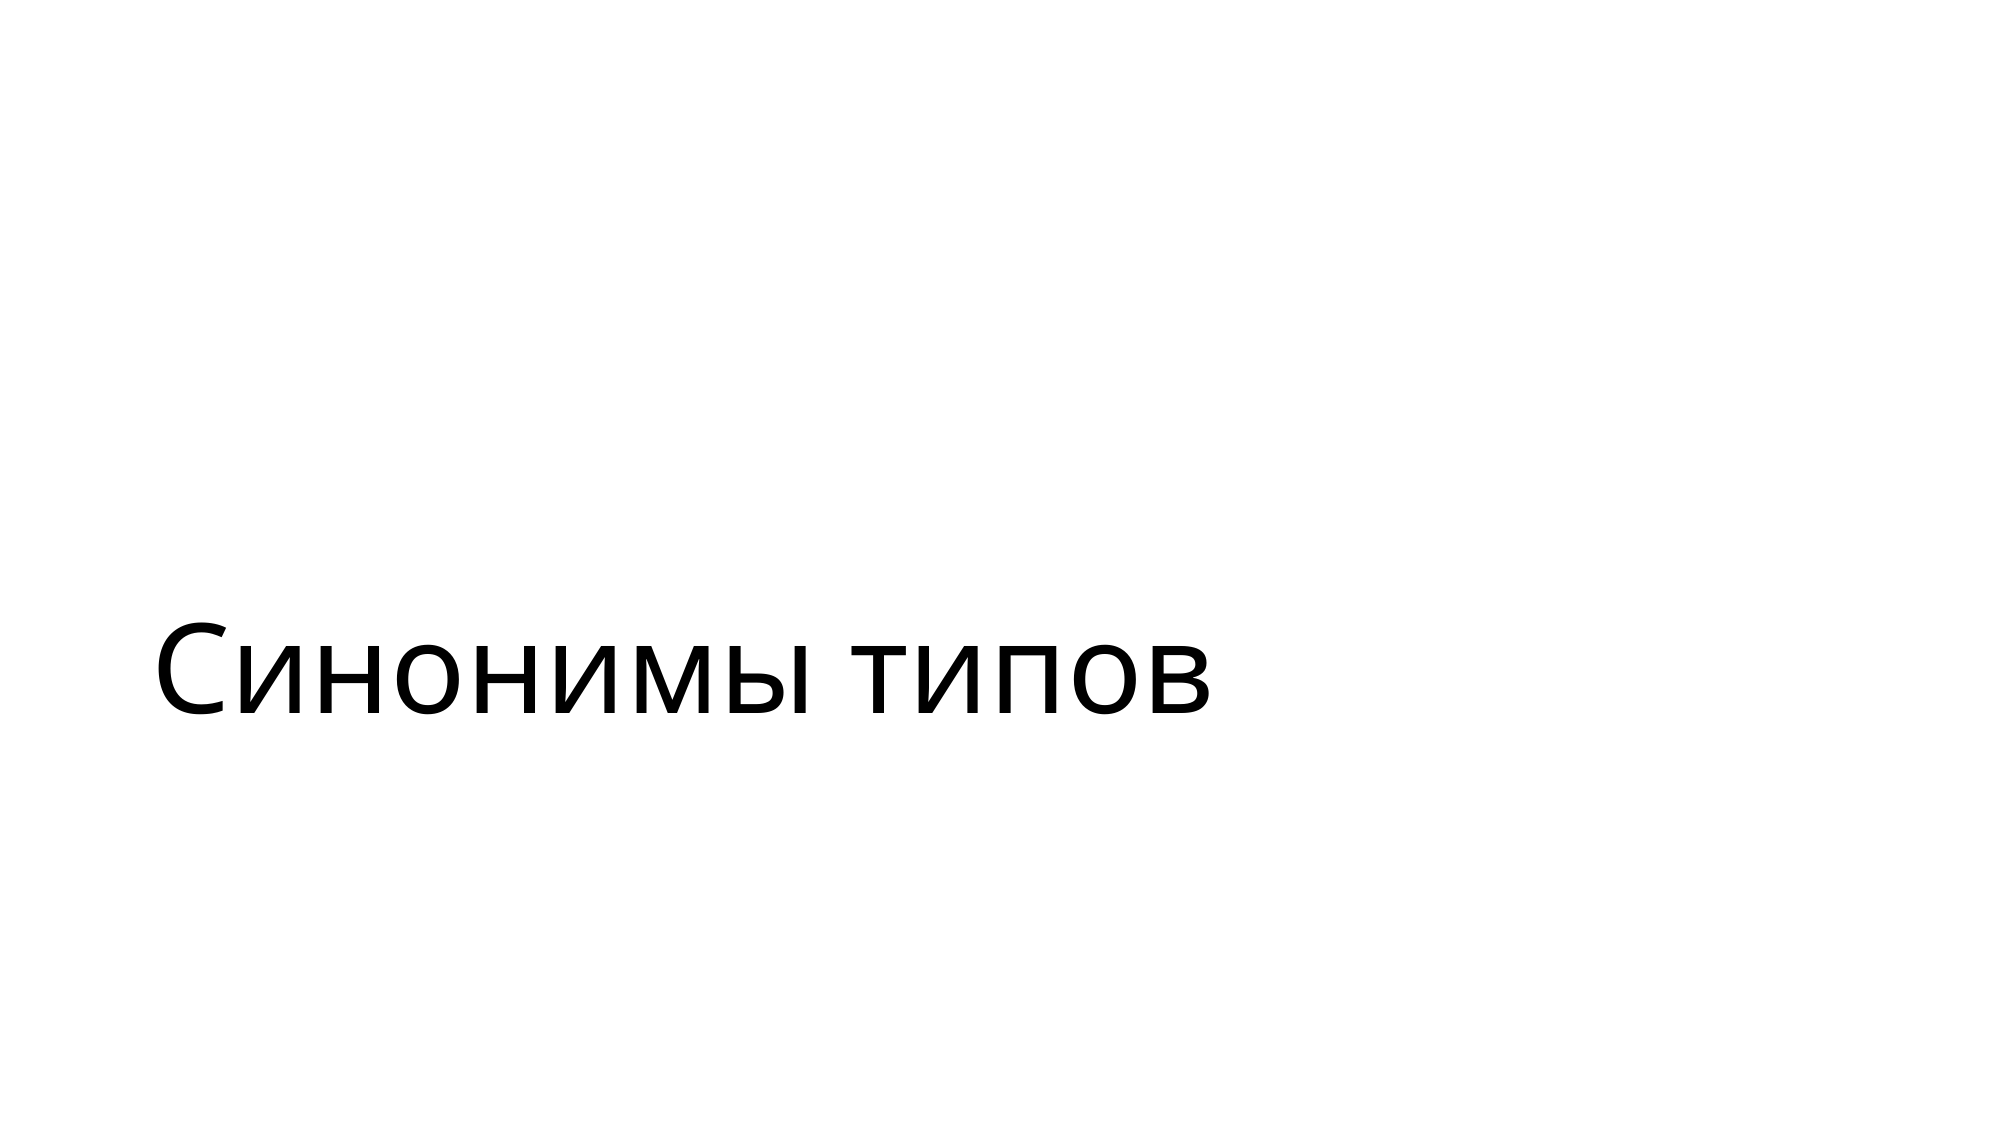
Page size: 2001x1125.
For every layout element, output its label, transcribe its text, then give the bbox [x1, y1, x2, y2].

title Синонимы типов [136, 280, 1862, 749]
